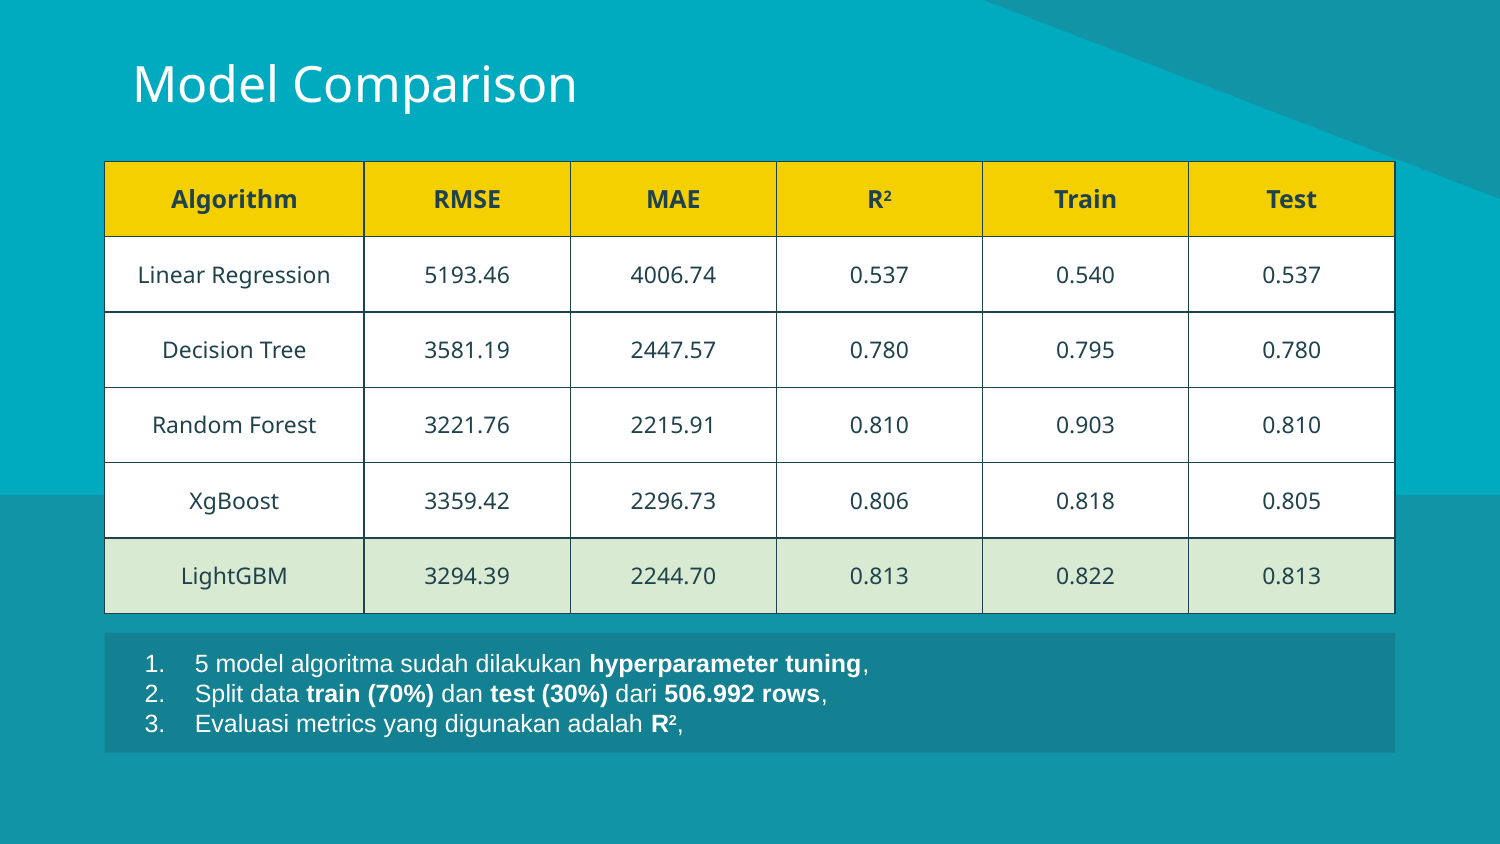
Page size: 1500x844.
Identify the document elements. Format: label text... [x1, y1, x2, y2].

table_cell 0.795 [983, 313, 1188, 387]
table_cell 0.805 [1189, 463, 1394, 537]
table_cell Linear Regression [105, 237, 363, 311]
table_cell 3581.19 [365, 313, 570, 387]
table_header Test [1189, 162, 1394, 236]
table_cell 3359.42 [365, 463, 570, 537]
table_cell 0.818 [983, 463, 1188, 537]
table_cell Random Forest [105, 388, 363, 462]
table_cell 3221.76 [365, 388, 570, 462]
table_header Train [983, 162, 1188, 236]
table_header MAE [571, 162, 776, 236]
table_cell XgBoost [105, 463, 363, 537]
table_cell Decision Tree [105, 313, 363, 387]
table_cell 4006.74 [571, 237, 776, 311]
table_cell 0.780 [1189, 313, 1394, 387]
table_header RMSE [365, 162, 570, 236]
table_cell 2244.70 [571, 539, 776, 613]
table_cell 0.810 [777, 388, 982, 462]
table_cell 2296.73 [571, 463, 776, 537]
table_cell LightGBM [105, 539, 363, 613]
table_cell 3294.39 [365, 539, 570, 613]
table_cell 0.813 [1189, 539, 1394, 613]
text_box 5 model algoritma sudah dilakukan hyperparameter tuning, Split data train (70%) dan test (30%) dari 506.992 rows, Evaluasi metrics yang digunakan adalah R2, [104, 632, 1396, 753]
table_cell 5193.46 [365, 237, 570, 311]
table_cell 0.822 [983, 539, 1188, 613]
table_cell 0.780 [777, 313, 982, 387]
table_cell 0.540 [983, 237, 1188, 311]
table_cell 0.806 [777, 463, 982, 537]
table_header R2 [777, 162, 982, 236]
table_cell 0.537 [777, 237, 982, 311]
table_cell 2215.91 [571, 388, 776, 462]
table_cell 0.903 [983, 388, 1188, 462]
table_cell 2447.57 [571, 313, 776, 387]
title Model Comparison [116, 35, 1383, 130]
table_cell 0.537 [1189, 237, 1394, 311]
table_header Algorithm [105, 162, 363, 236]
table_cell 0.810 [1189, 388, 1394, 462]
table_cell 0.813 [777, 539, 982, 613]
